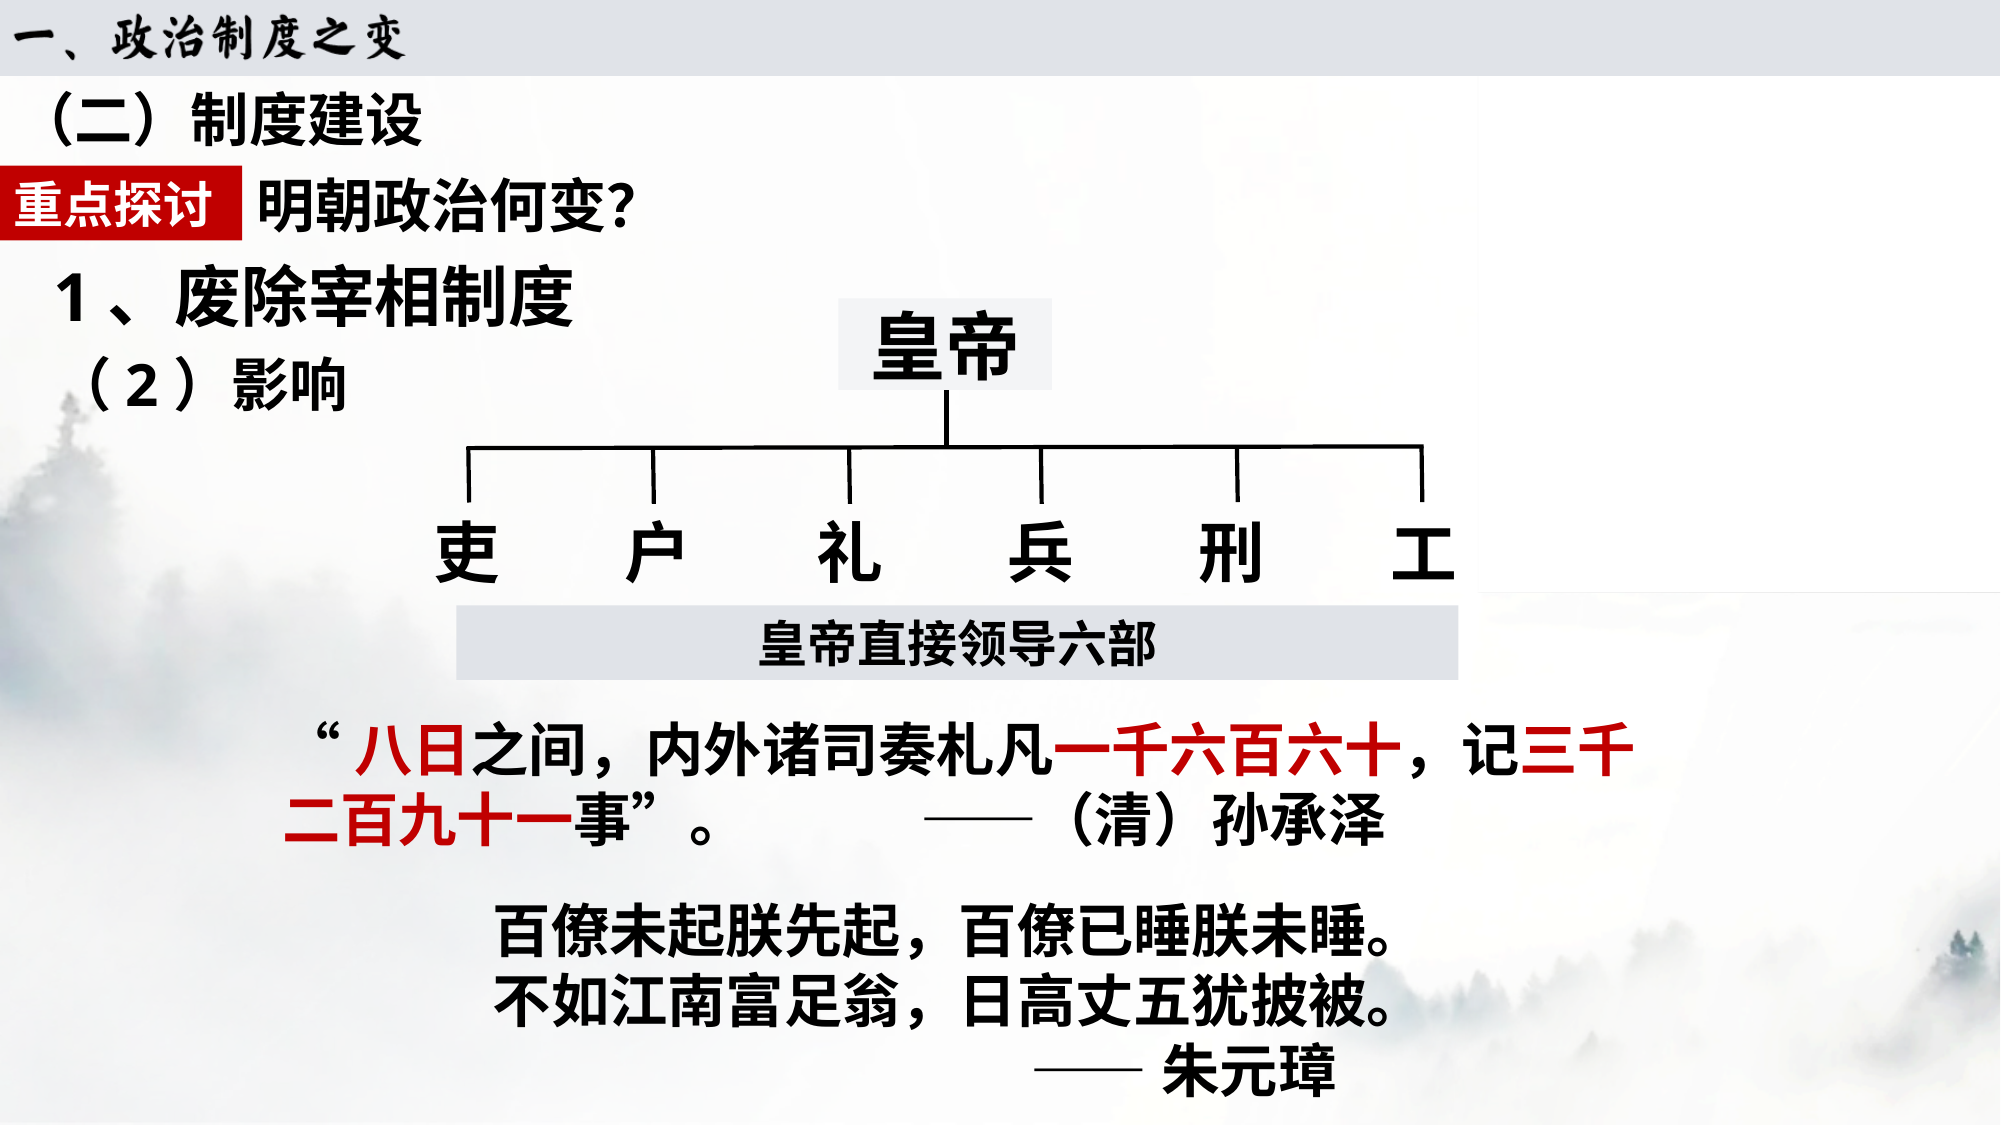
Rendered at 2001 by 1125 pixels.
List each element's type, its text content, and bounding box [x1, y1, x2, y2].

picture [0, 0, 2001, 1125]
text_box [376, 298, 1515, 601]
text_box 1、废除宰相制度 （2）影响 [38, 245, 839, 425]
text_box “八日之间，内外诸司奏札凡一千六百六十，记三千二百九十一事”。 ——（清）孙承泽 [267, 706, 1657, 861]
text_box 百僚未起朕先起，百僚已睡朕未睡。 不如江南富足翁，日高丈五犹披被。 ——朱元璋 [78, 886, 1839, 1112]
text_box （二）制度建设 [1, 76, 439, 161]
text_box 重点探讨 [0, 165, 242, 241]
text_box 皇帝直接领导六部 [456, 605, 1459, 680]
text_box 明朝政治何变？ [242, 161, 829, 245]
